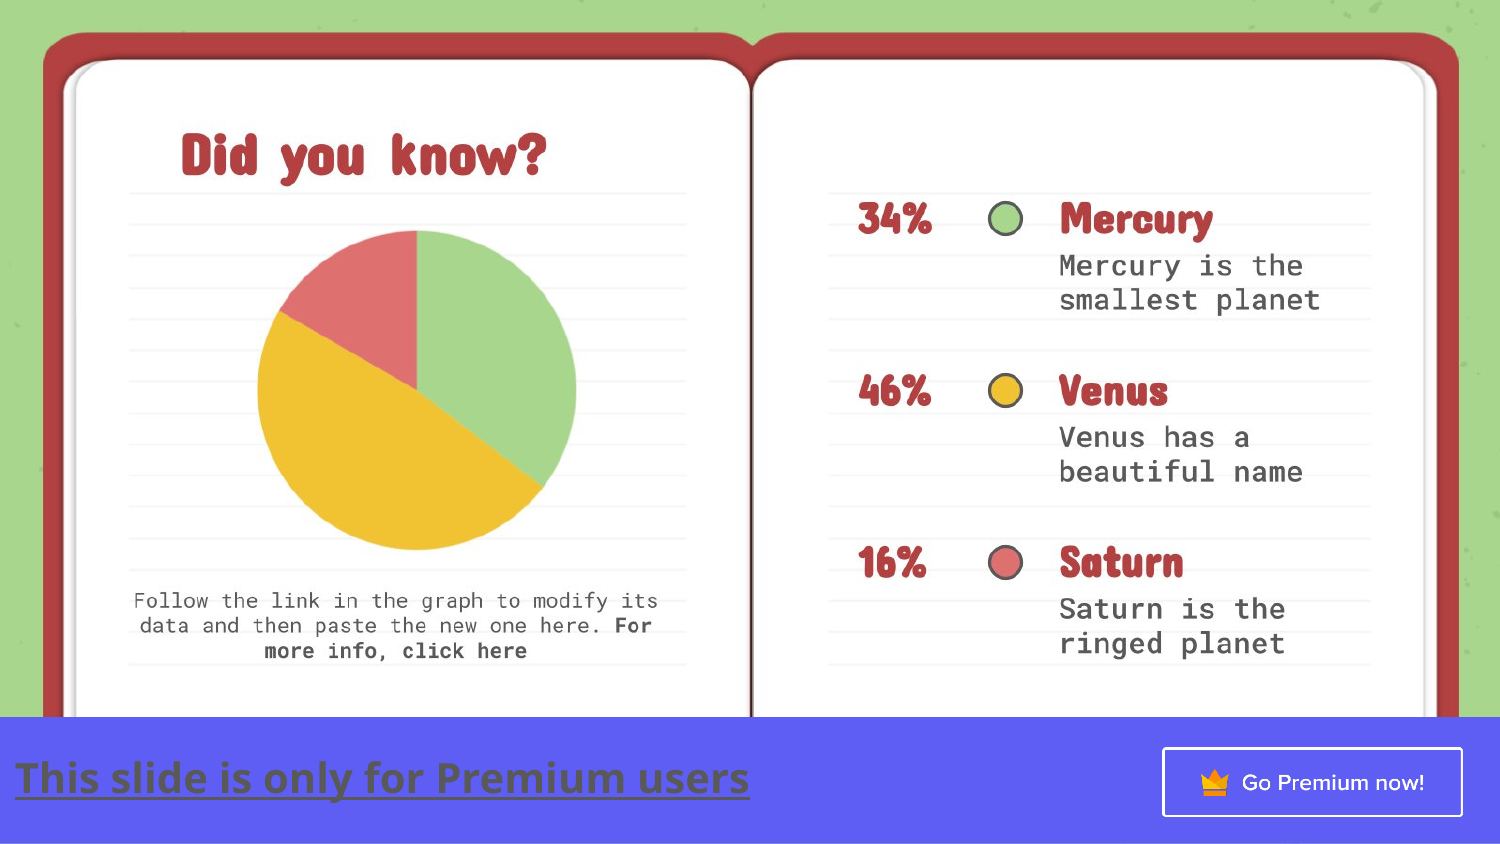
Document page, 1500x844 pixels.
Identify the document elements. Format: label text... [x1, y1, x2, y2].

picture [1162, 747, 1463, 817]
text_box This slide is only for Premium users [0, 717, 1500, 844]
picture [0, 0, 1500, 717]
